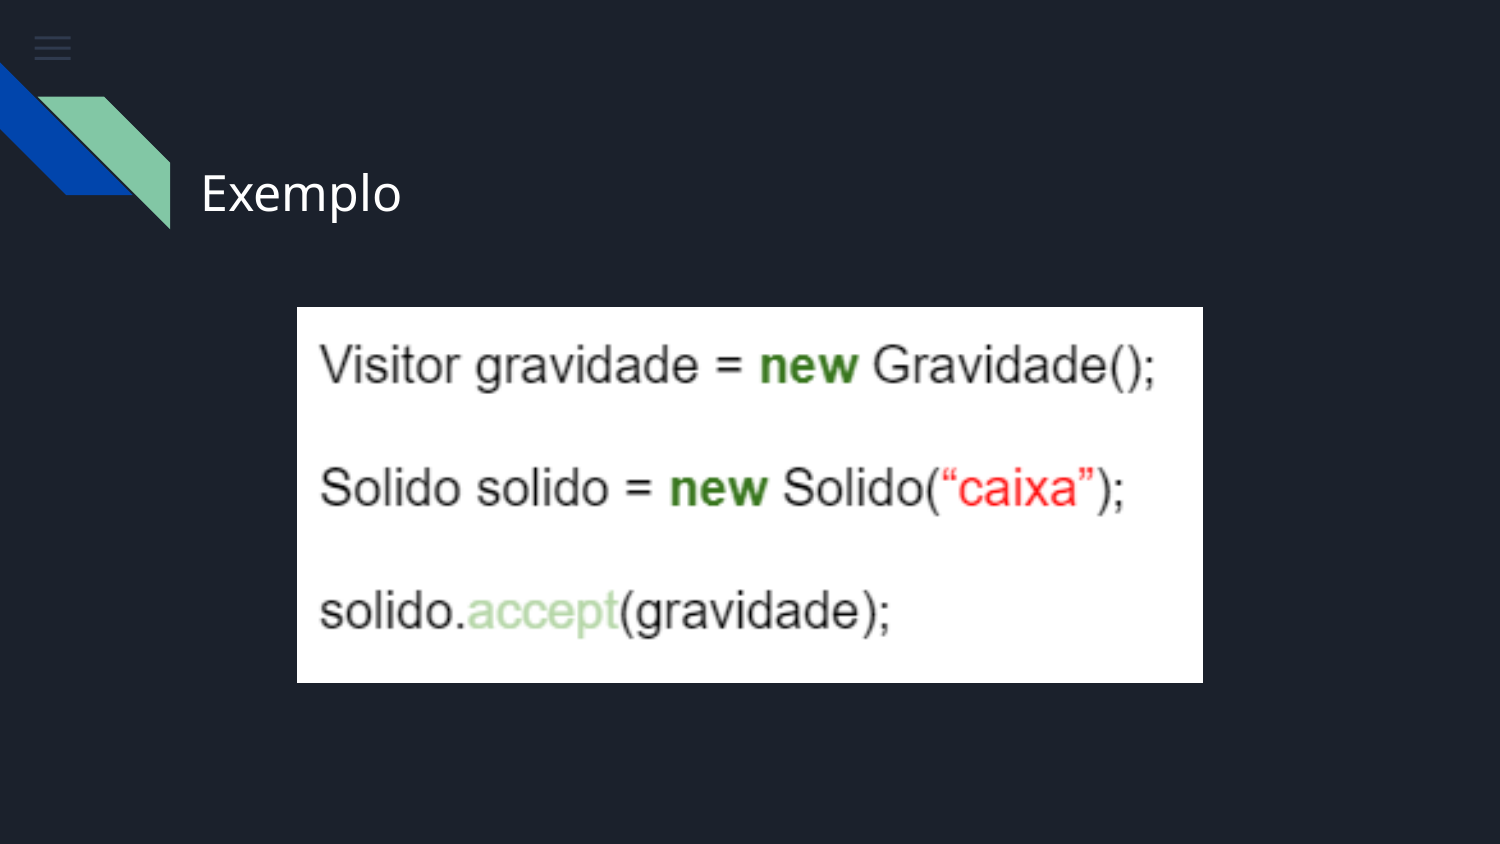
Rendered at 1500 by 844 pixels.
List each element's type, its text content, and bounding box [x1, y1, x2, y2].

title Exemplo [185, 137, 548, 237]
picture [297, 306, 1203, 684]
